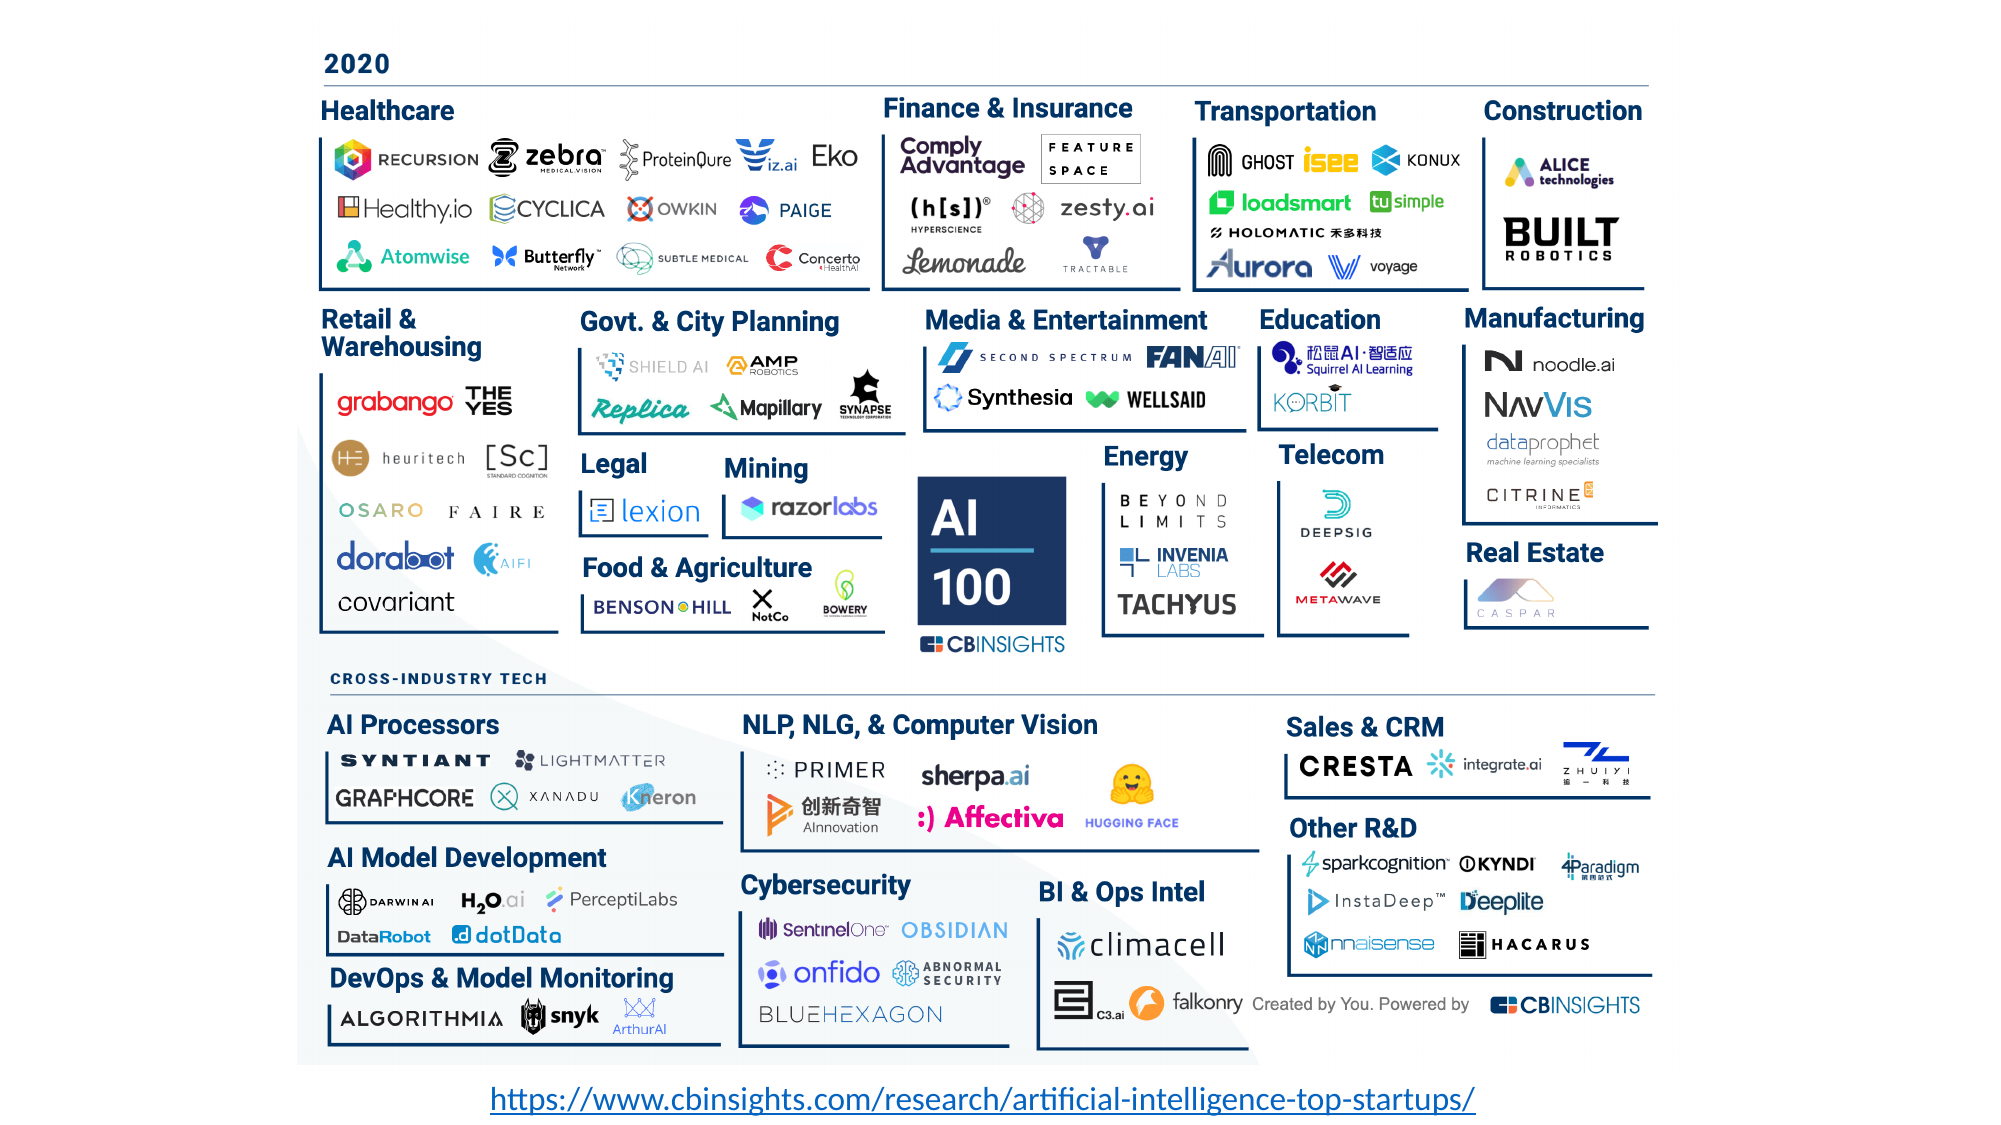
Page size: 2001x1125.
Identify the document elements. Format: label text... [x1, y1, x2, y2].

picture [283, 17, 1687, 1070]
text_box https://www.cbinsights.com/research/artificial-intelligence-top-startups/ [475, 1070, 1495, 1125]
